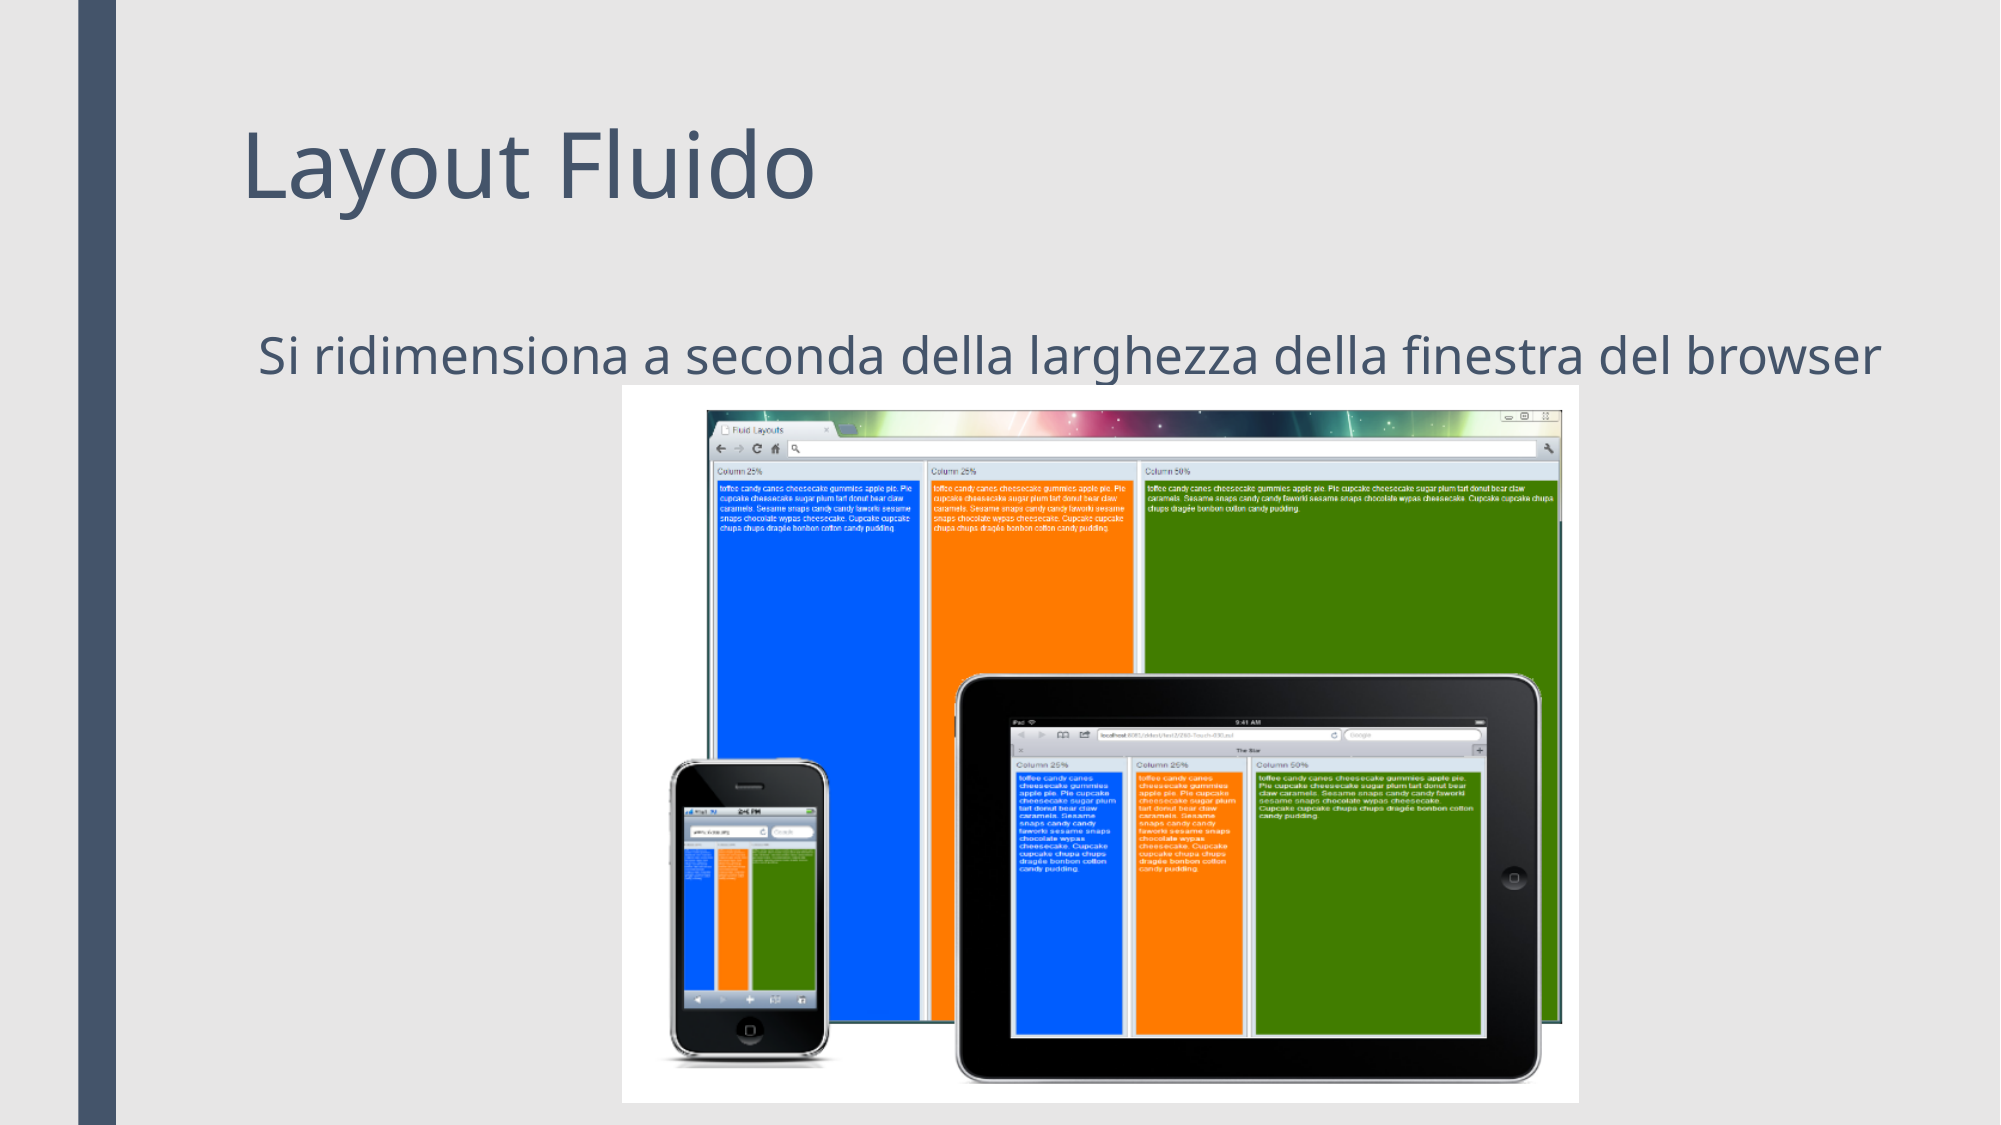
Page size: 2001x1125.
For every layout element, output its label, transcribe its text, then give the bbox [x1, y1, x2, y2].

picture [621, 385, 1579, 1103]
title Layout Fluido [225, 112, 1800, 357]
list Si ridimensiona a seconda della larghezza della finestra del browser [244, 320, 1969, 439]
